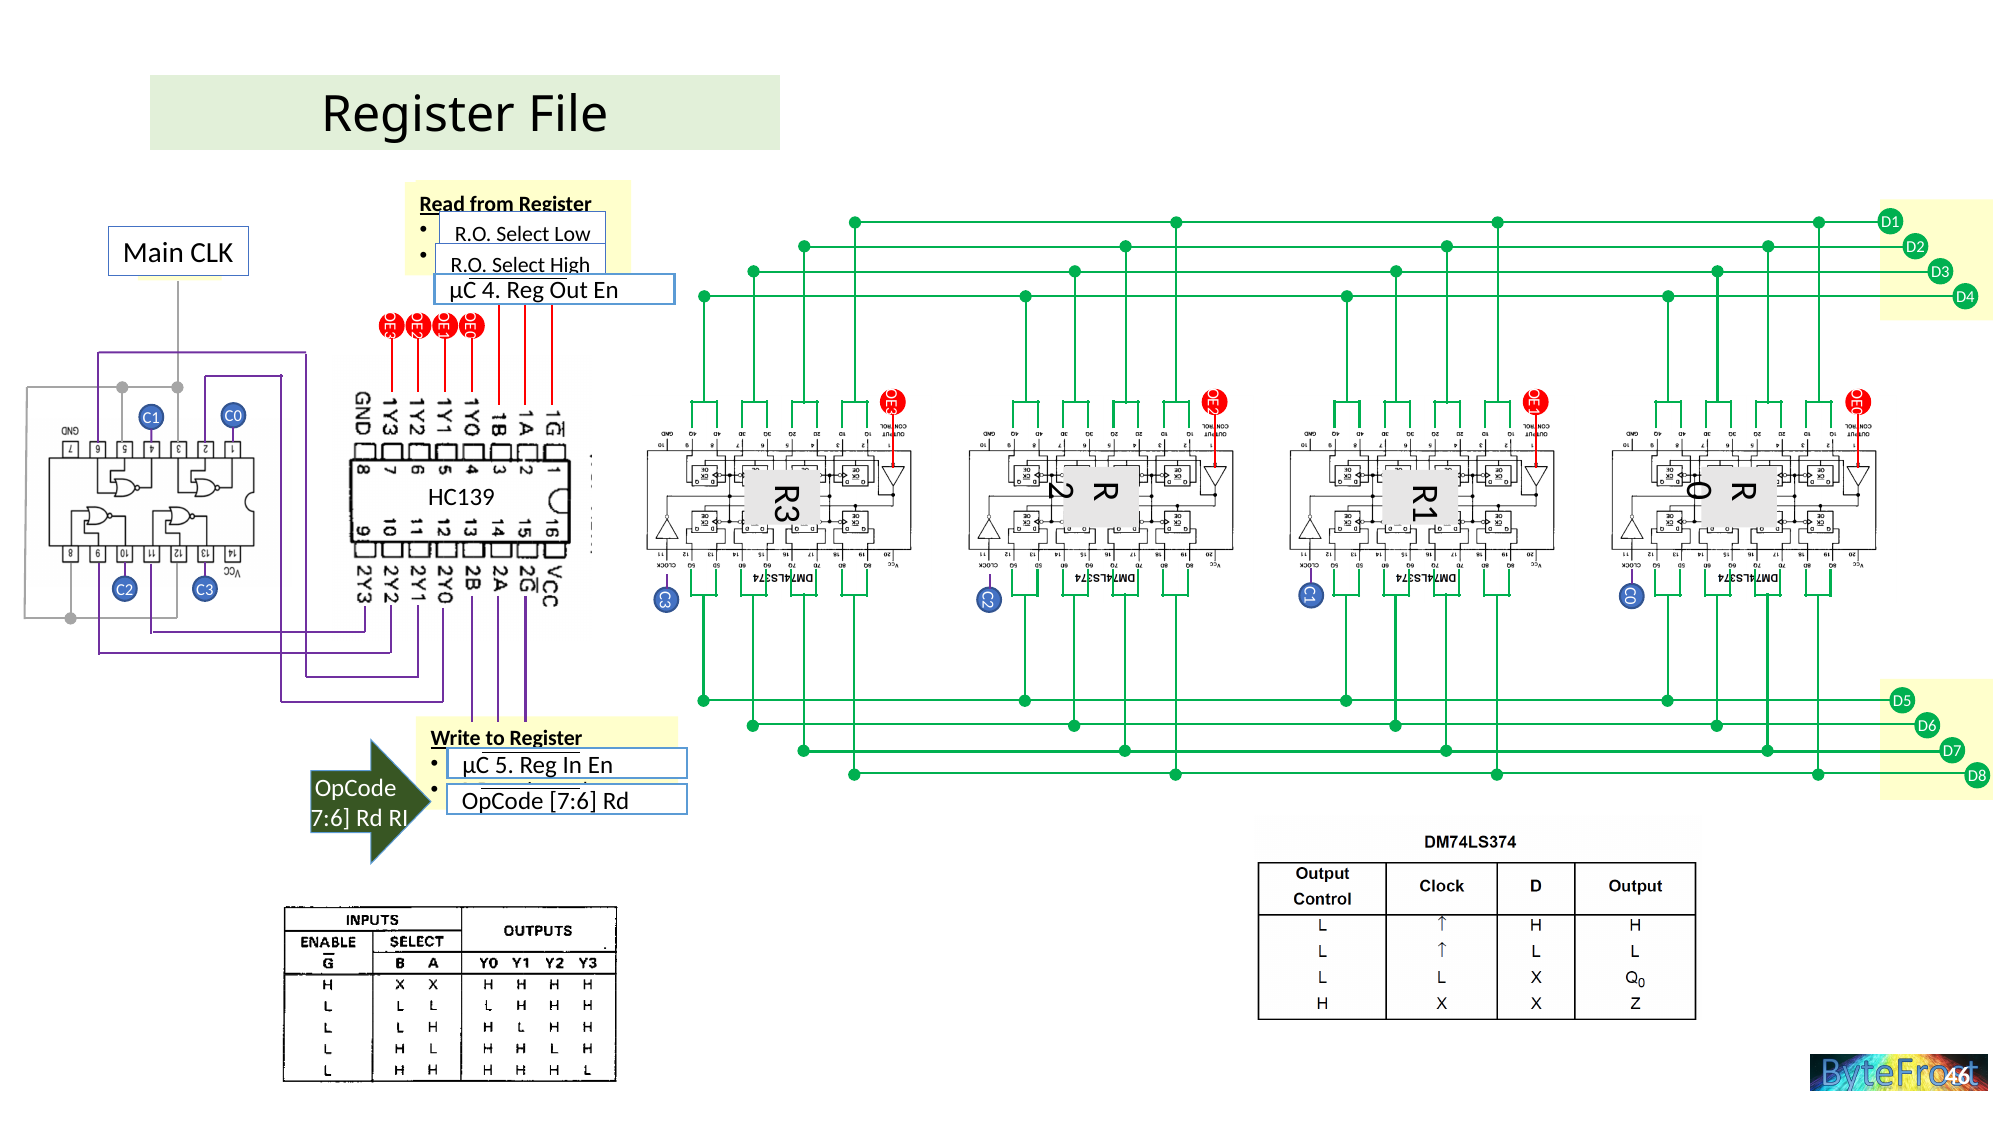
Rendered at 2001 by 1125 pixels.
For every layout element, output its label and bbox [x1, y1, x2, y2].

title [150, 75, 780, 150]
picture [282, 418, 292, 587]
text_box [632, 198, 1994, 801]
text_box [379, 313, 484, 392]
text_box [447, 784, 688, 815]
picture [1810, 1054, 1988, 1091]
text_box [404, 180, 675, 406]
picture [319, 356, 605, 641]
text_box [310, 595, 688, 865]
picture [1254, 815, 1702, 1020]
text_box [1535, 1044, 1986, 1105]
picture [278, 904, 620, 1084]
picture [27, 418, 281, 587]
text_box [24, 226, 443, 703]
